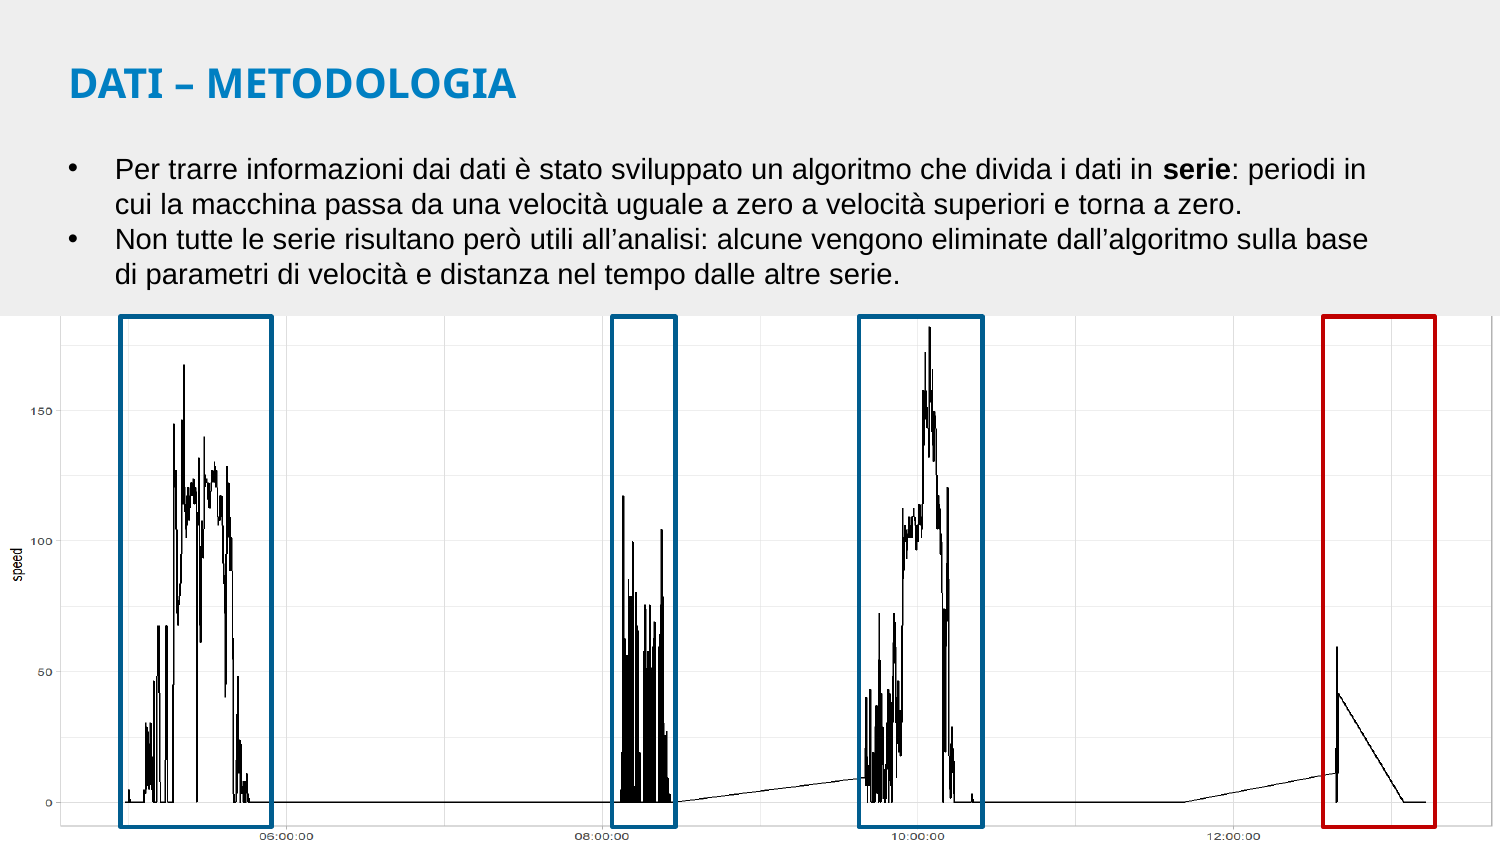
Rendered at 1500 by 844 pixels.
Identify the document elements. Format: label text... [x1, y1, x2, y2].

picture [0, 316, 1500, 844]
picture [862, 320, 979, 824]
picture [615, 320, 672, 824]
picture [124, 320, 268, 824]
text_box Per trarre informazioni dai dati è stato sviluppato un algoritmo che divida i dati in serie: periodi in cui la macchina passa da una velocità uguale a zero a velocità superiori e torna a zero. Non tutte le serie risultano però utili all’analisi: alcune vengono eliminate dall’algoritmo sulla base di parametri di velocità e distanza nel tempo dalle altre serie. [53, 142, 1387, 305]
title Dati – metodologia [53, 49, 889, 115]
